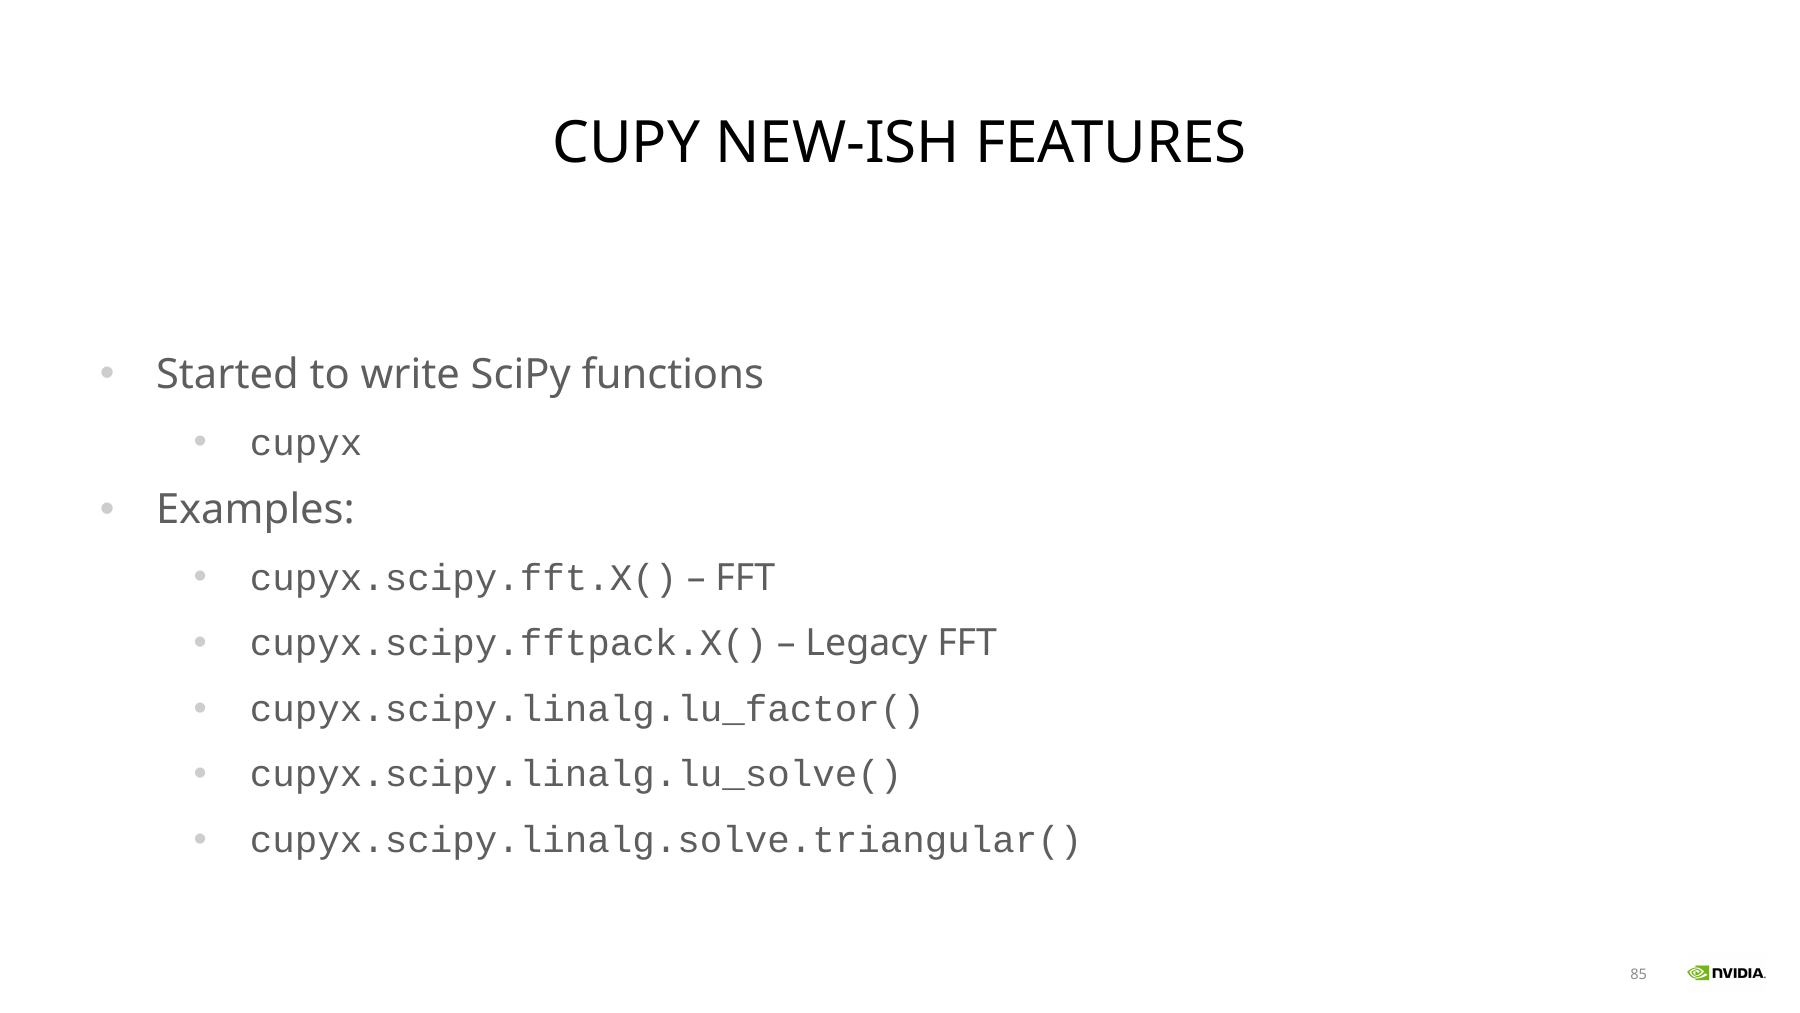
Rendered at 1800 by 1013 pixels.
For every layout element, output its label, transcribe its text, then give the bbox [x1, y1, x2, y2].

picture [1687, 953, 1766, 993]
list Started to write SciPy functions cupyx Examples: cupyx.scipy.fft.X() – FFT cupyx.scipy.fftpack.X() – Legacy FFT cupyx.scipy.linalg.lu_factor() cupyx.scipy.linalg.lu_solve() cupyx.scipy.linalg.solve.triangular() [84, 344, 1717, 956]
title CuPy New-ish FEATURES [81, 85, 1719, 183]
